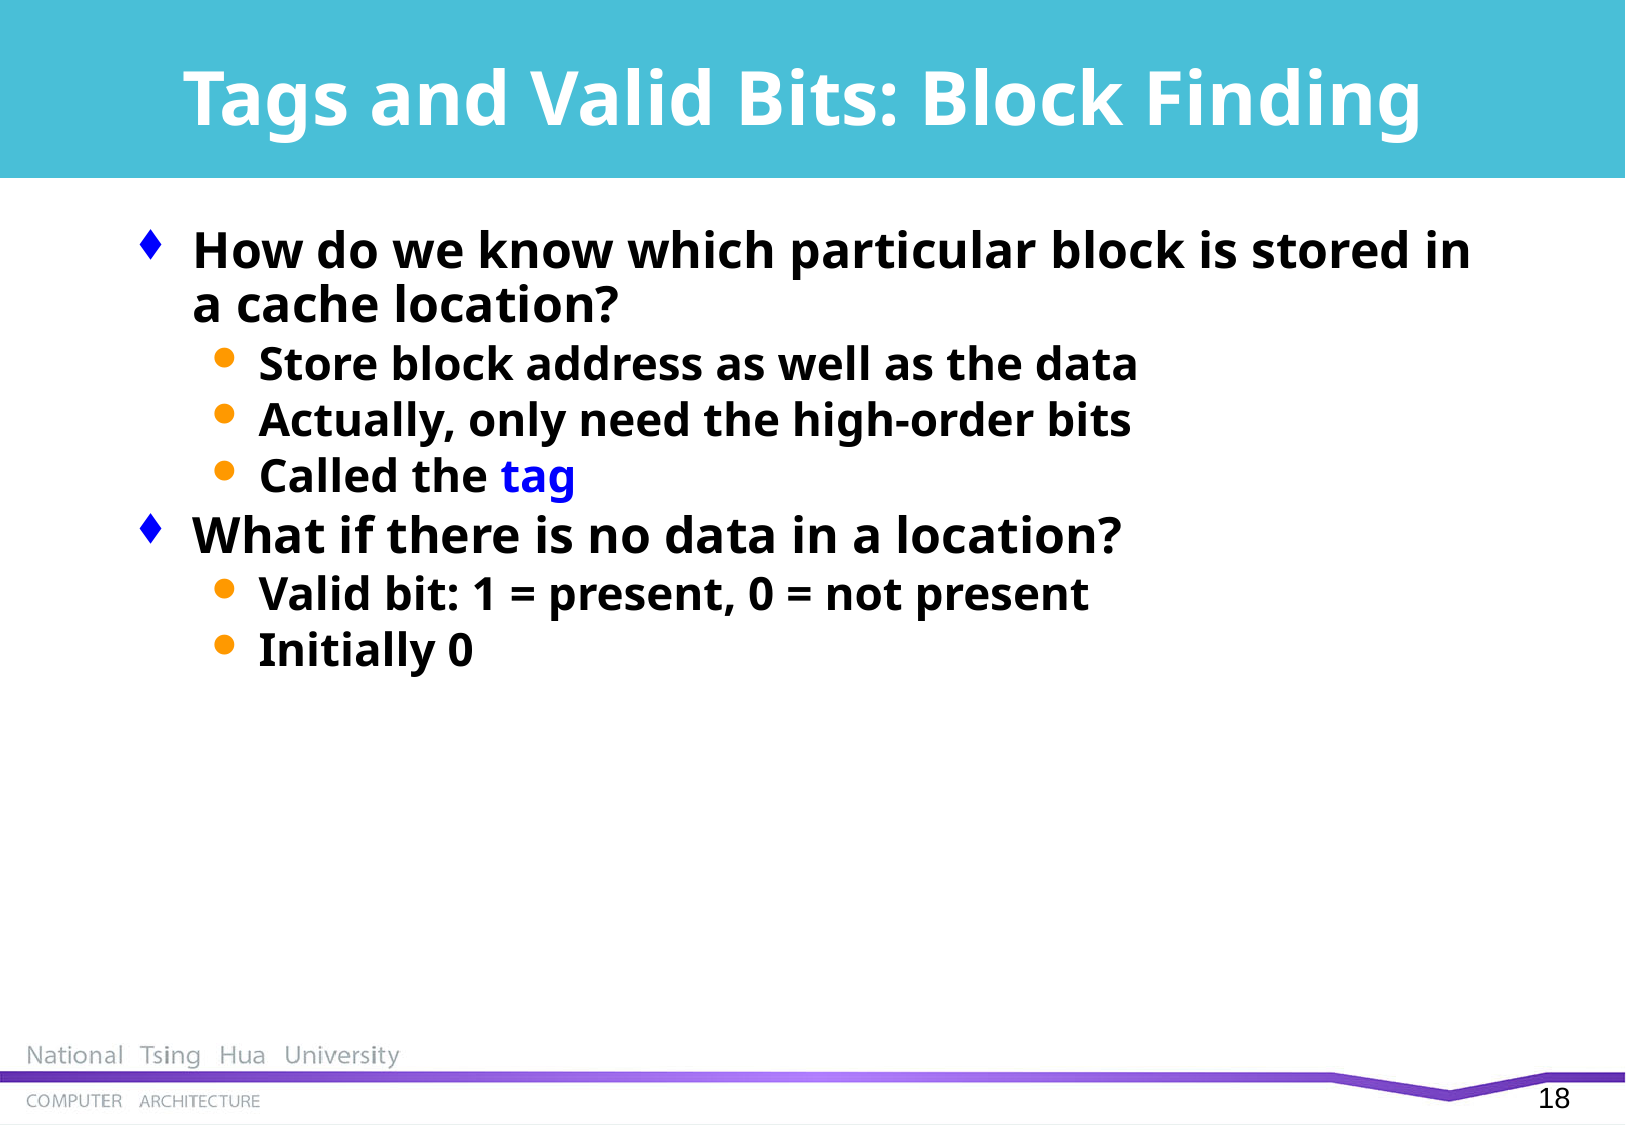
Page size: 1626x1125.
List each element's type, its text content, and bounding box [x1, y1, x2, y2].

slide_number 17 [1247, 1059, 1586, 1125]
title Tags and Valid Bits: Block Finding [121, 27, 1504, 177]
list How do we know which particular block is stored in a cache location? Store block address as well as the data Actually, only need the high-order bits Called the tag What if there is no data in a location? Valid bit: 1 = present, 0 = not present Initially 0 [121, 217, 1504, 1053]
picture [0, 0, 1626, 1125]
